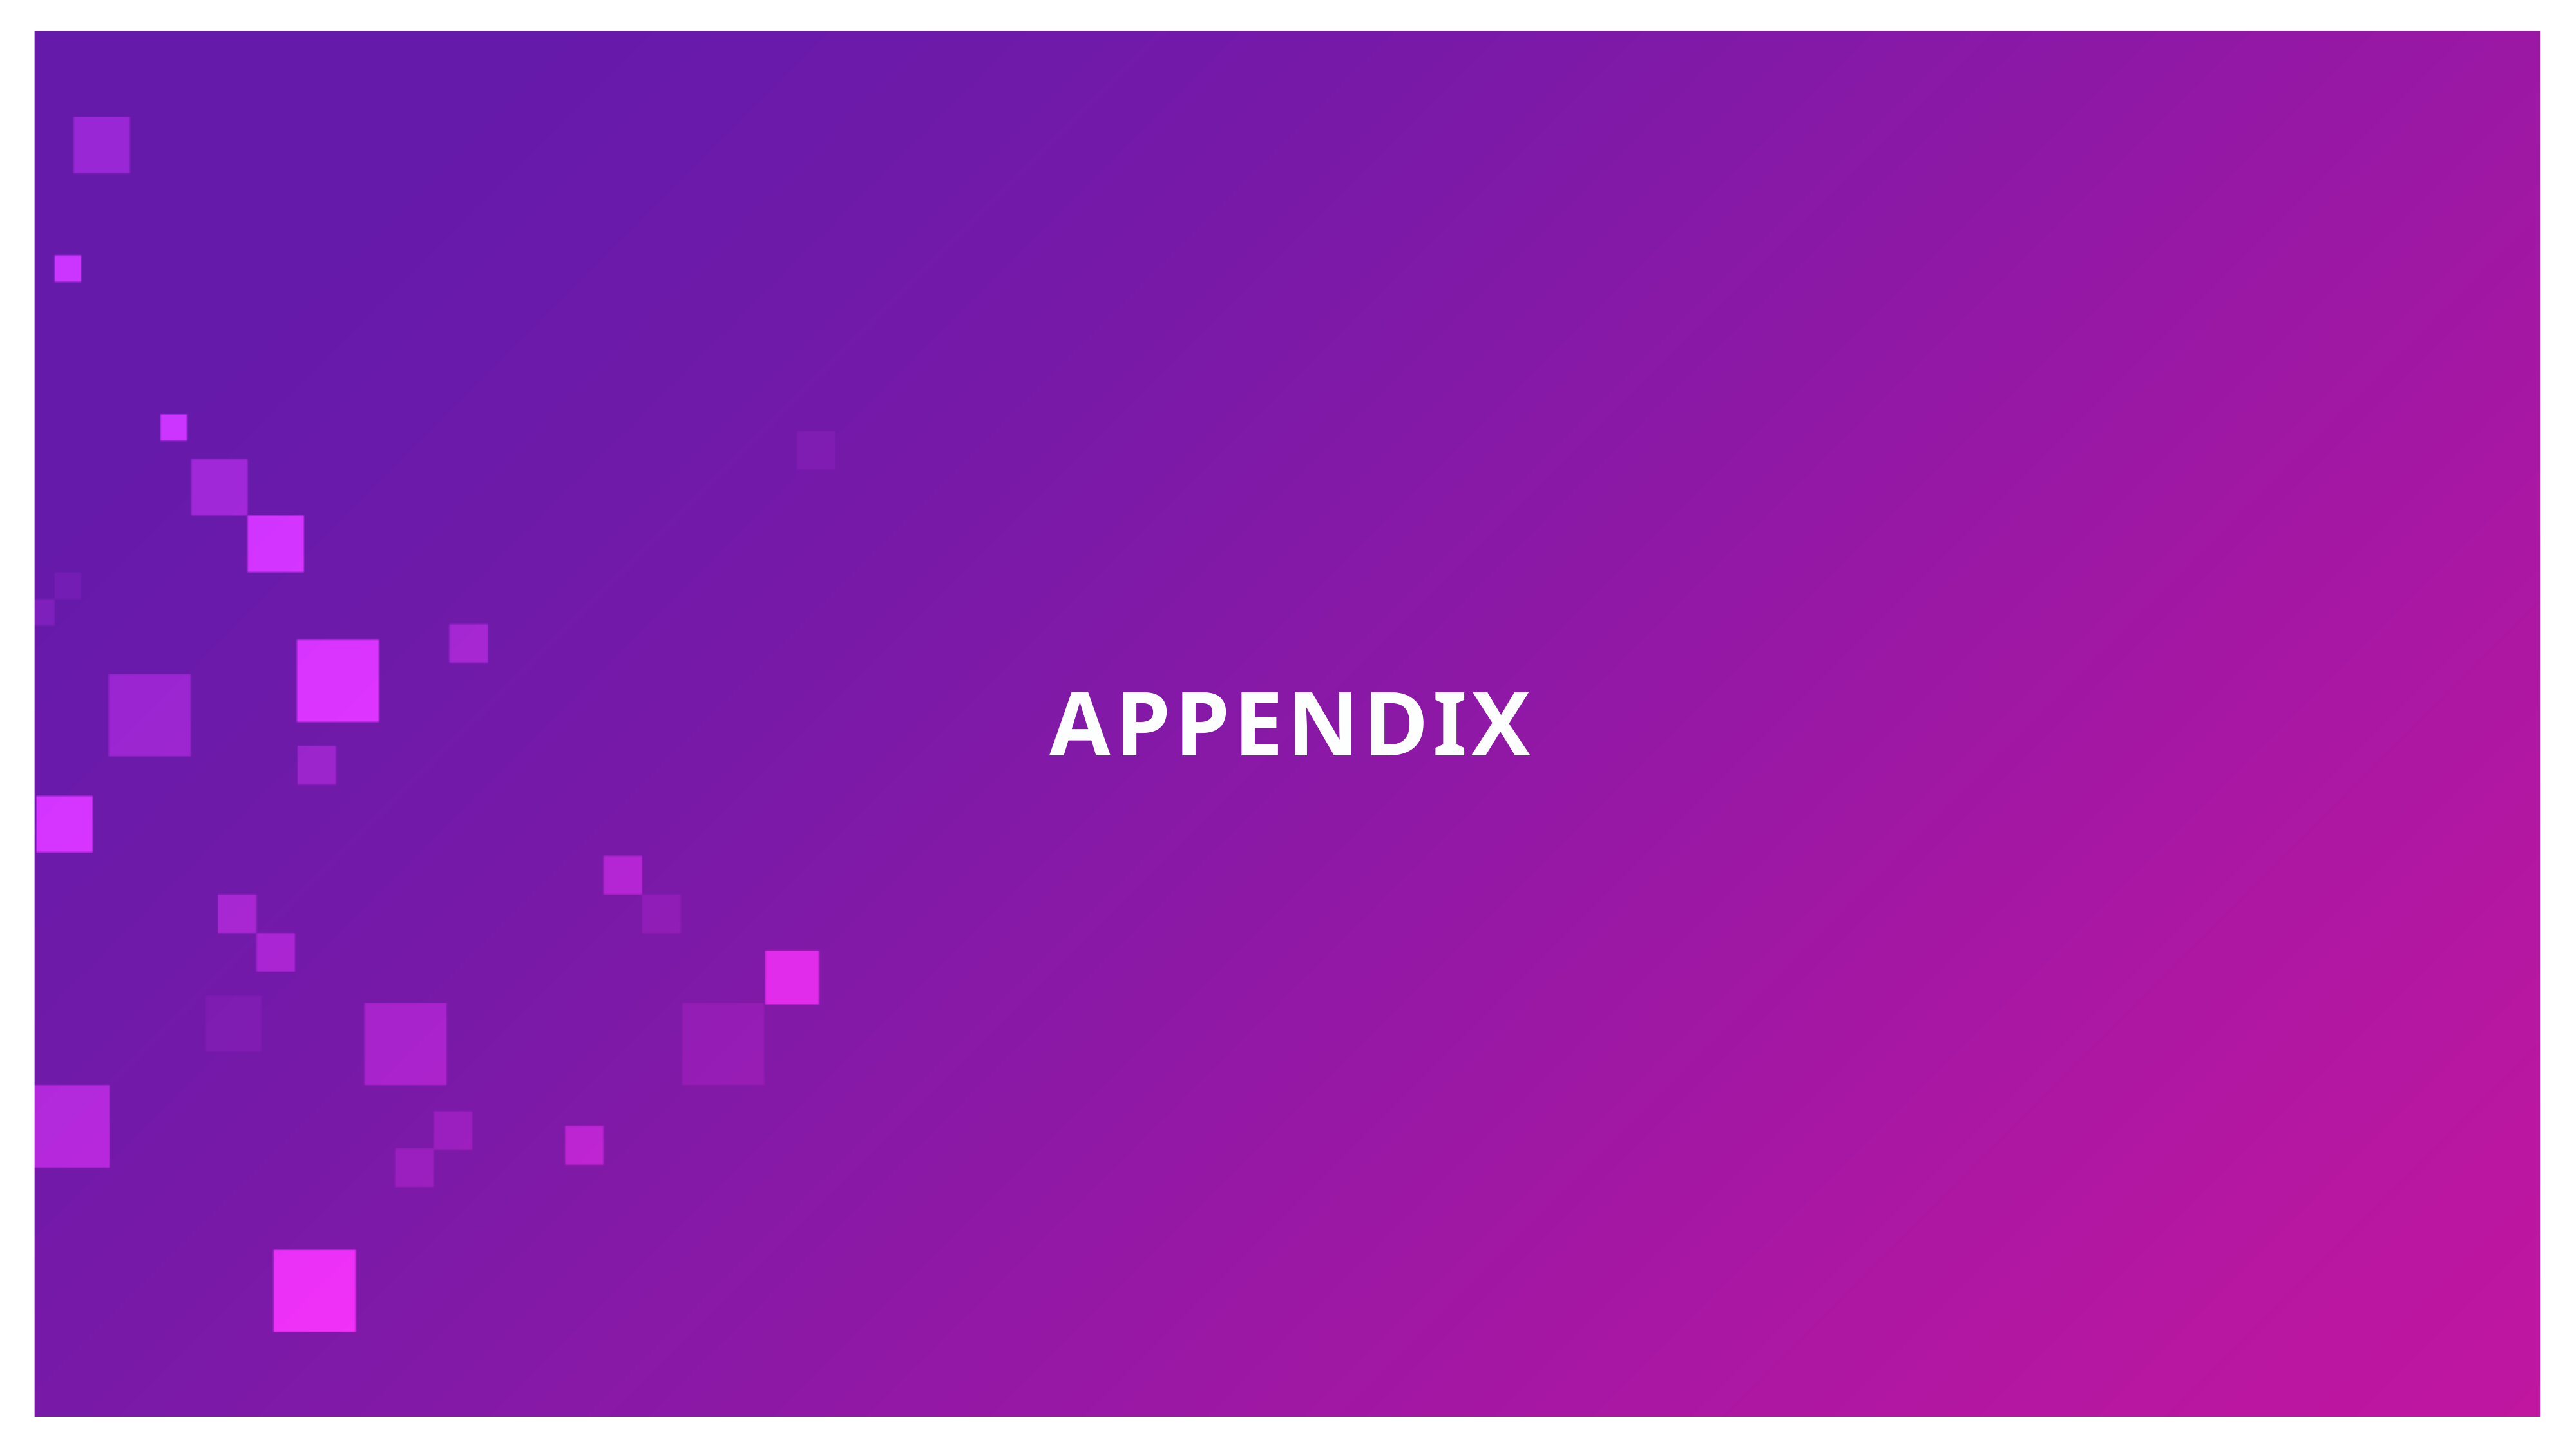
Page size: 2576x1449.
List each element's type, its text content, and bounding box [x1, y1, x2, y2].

picture [34, 31, 2541, 1417]
title APPENDIX [832, 674, 1750, 818]
